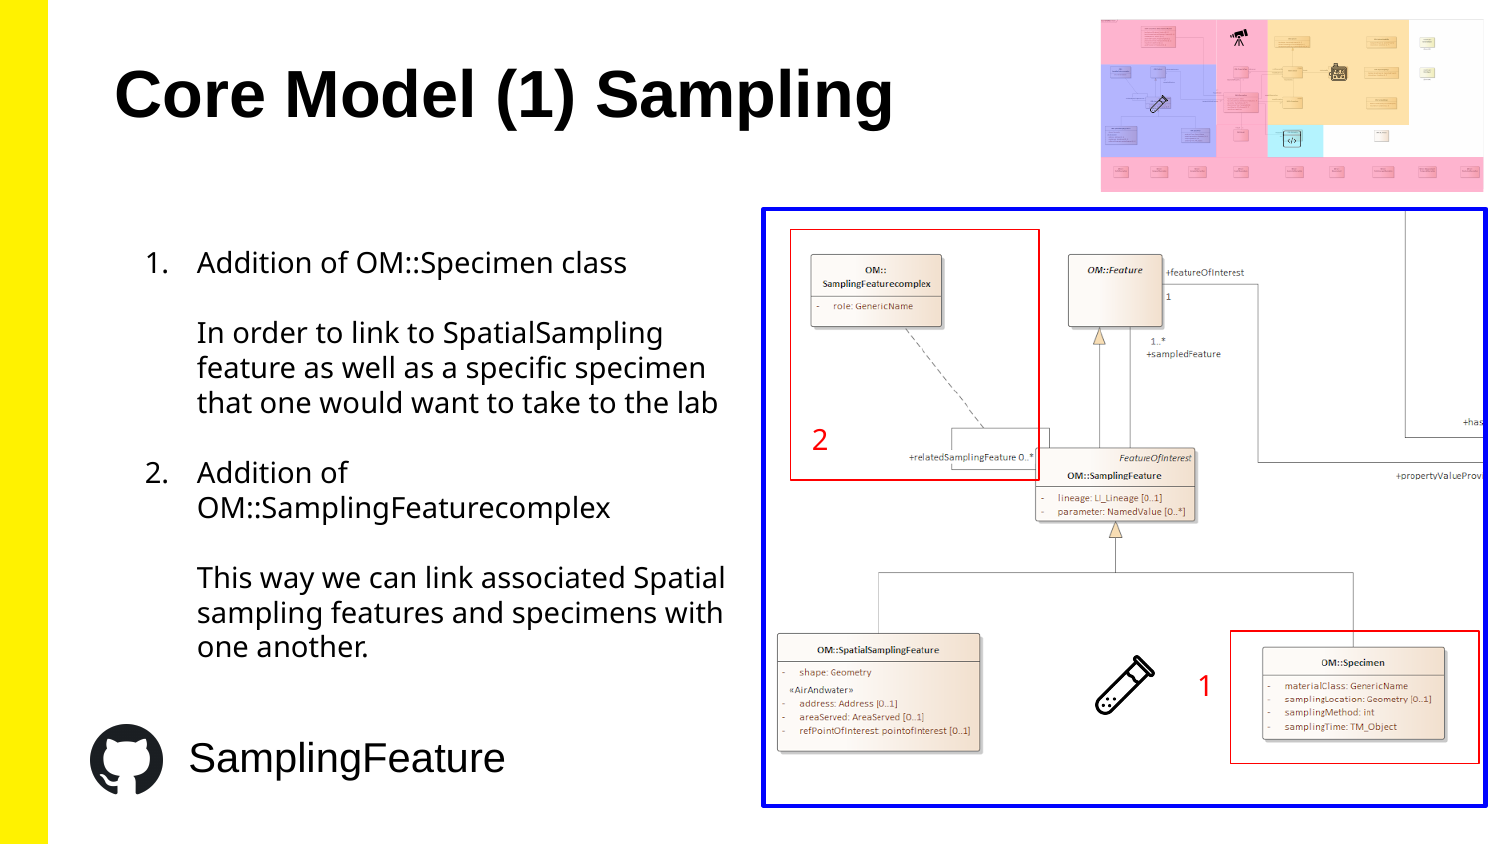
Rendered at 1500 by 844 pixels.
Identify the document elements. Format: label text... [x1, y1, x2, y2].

picture [90, 723, 163, 796]
text_box Core Model (1) Sampling [103, 44, 1095, 154]
picture [765, 210, 1484, 804]
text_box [1100, 19, 1484, 193]
text_box SamplingFeature [177, 724, 760, 782]
text_box Addition of OM::Specimen class In order to link to SpatialSampling feature as well as a specific specimen that one would want to take to the lab Addition of OM::SamplingFeaturecomplex This way we can link associated Spatial sampling features and specimens with one another. [106, 229, 750, 679]
